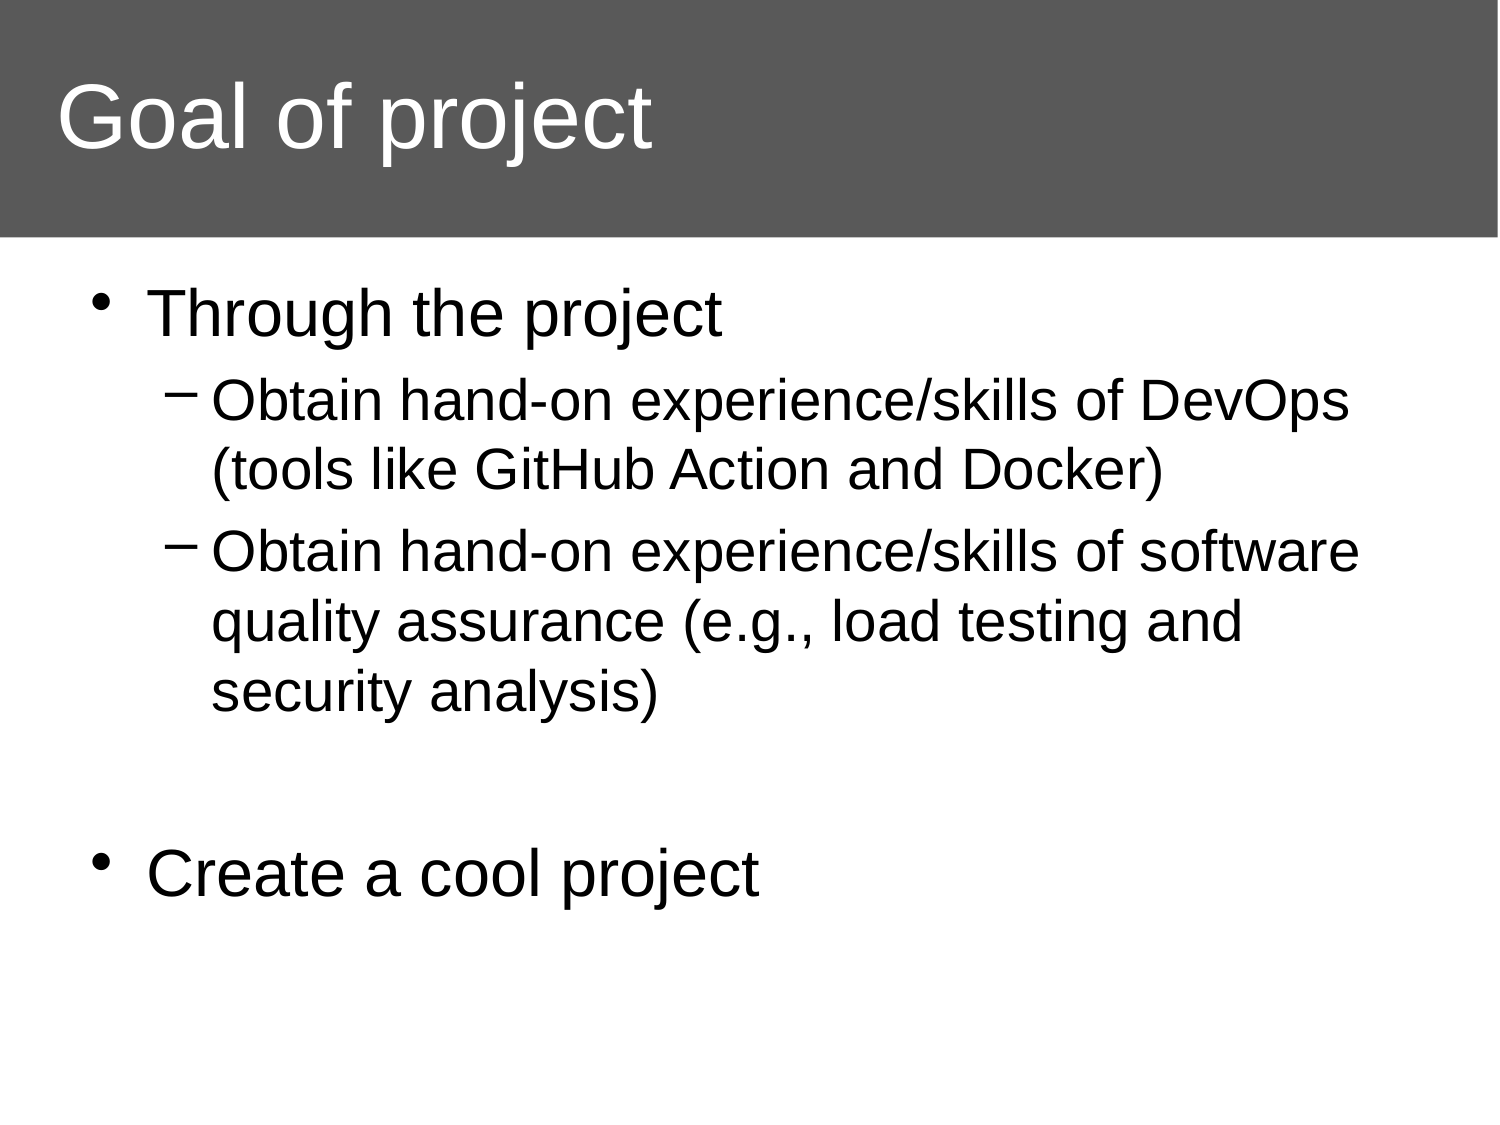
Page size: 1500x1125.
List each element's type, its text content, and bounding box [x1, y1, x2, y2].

list Through the project Obtain hand-on experience/skills of DevOps (tools like GitHub Action and Docker) Obtain hand-on experience/skills of software quality assurance (e.g., load testing and security analysis) Create a cool project [75, 262, 1425, 1093]
text_box Goal of project [0, 0, 1498, 238]
